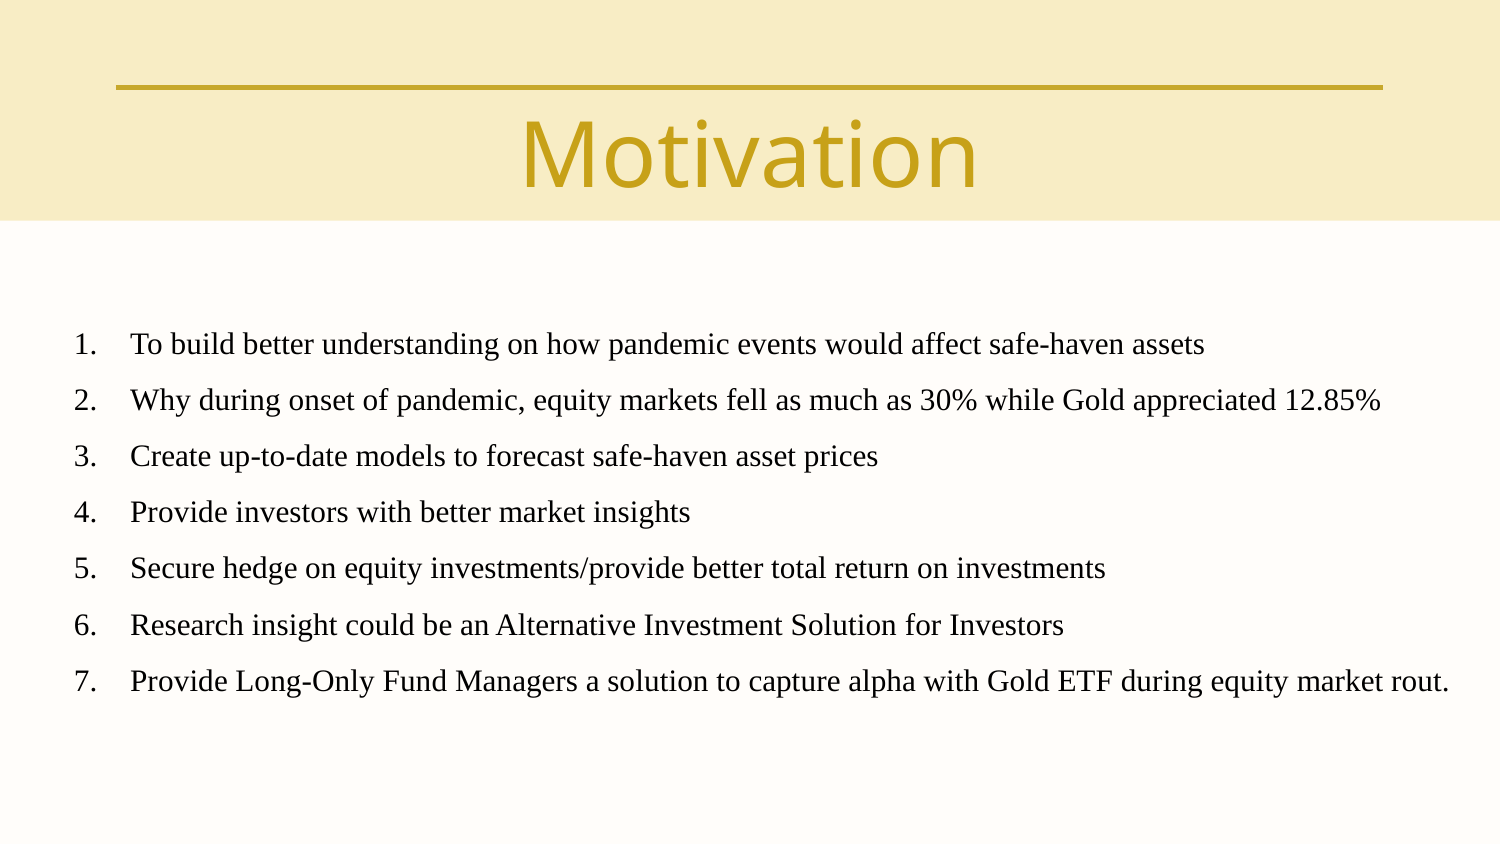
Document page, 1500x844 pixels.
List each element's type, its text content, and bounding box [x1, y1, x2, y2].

title Motivation [116, 127, 1383, 206]
text_box To build better understanding on how pandemic events would affect safe-haven assets Why during onset of pandemic, equity markets fell as much as 30% while Gold appreciated 12.85% Create up-to-date models to forecast safe-haven asset prices Provide investors with better market insights Secure hedge on equity investments/provide better total return on investments Research insight could be an Alternative Investment Solution for Investors Provide Long-Only Fund Managers a solution to capture alpha with Gold ETF during equity market rout. [59, 297, 1500, 705]
